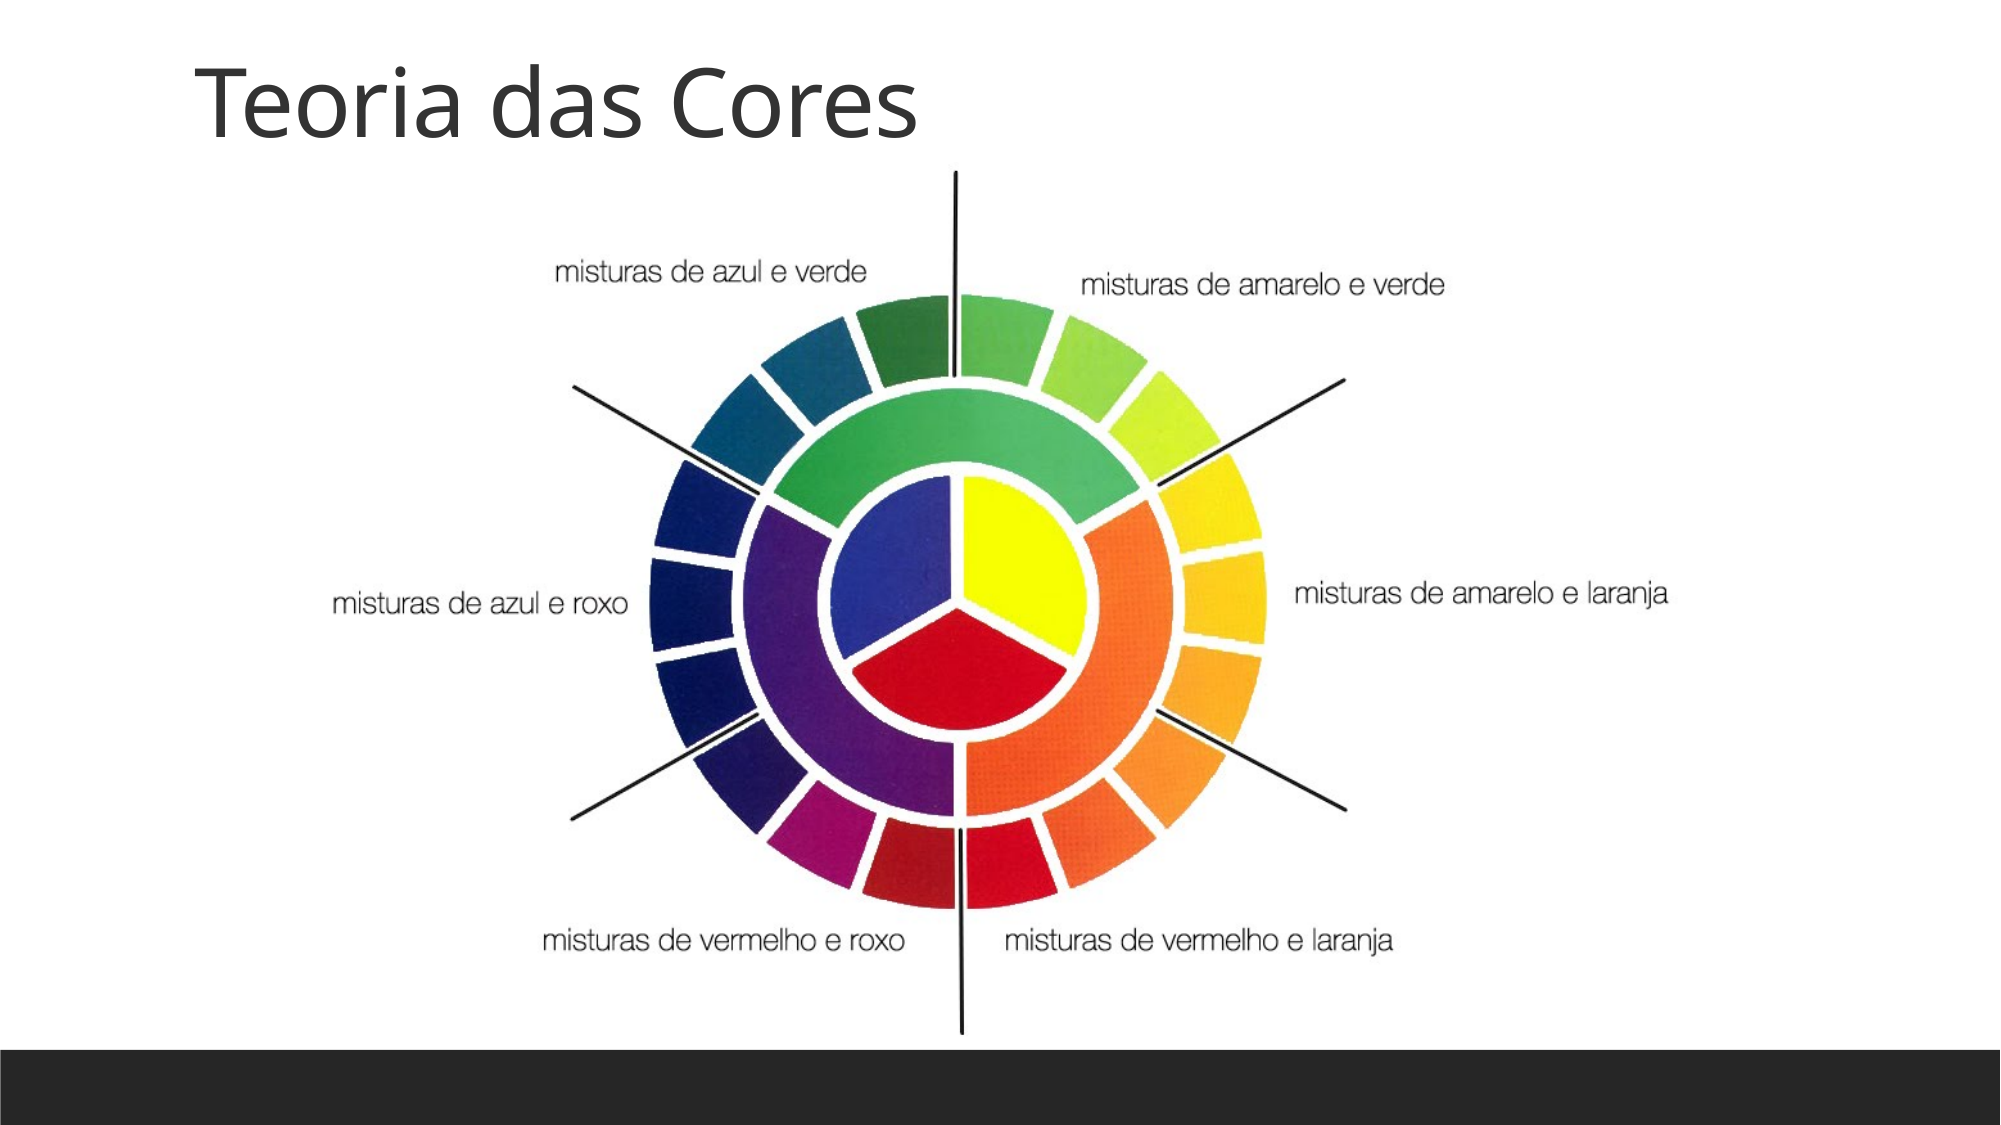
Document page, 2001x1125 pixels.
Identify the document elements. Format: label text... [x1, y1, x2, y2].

text_box Teoria das Cores [179, 46, 1830, 285]
picture [321, 162, 1679, 1044]
